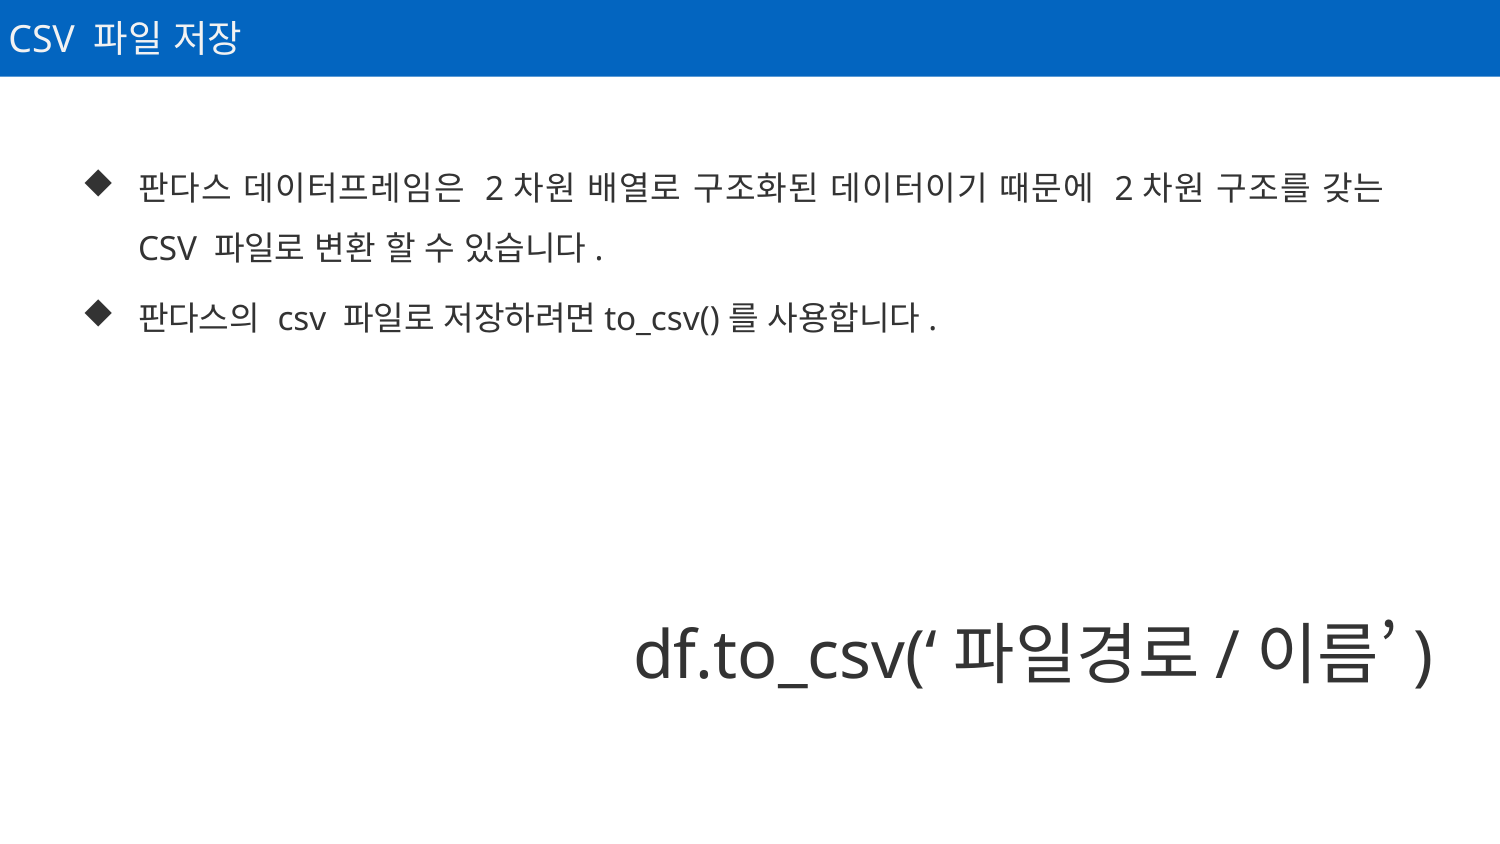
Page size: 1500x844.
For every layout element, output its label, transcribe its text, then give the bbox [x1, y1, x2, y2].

text_box df.to_csv(‘파일경로/이름’) [613, 619, 1454, 699]
list CSV 파일 저장 [0, 14, 850, 63]
text_box 판다스 데이터프레임은 2차원 배열로 구조화된 데이터이기 때문에 2차원 구조를 갖는 CSV 파일로 변환 할 수 있습니다. 판다스의 csv 파일로 저장하려면to_csv()를 사용합니다. [67, 139, 1400, 345]
